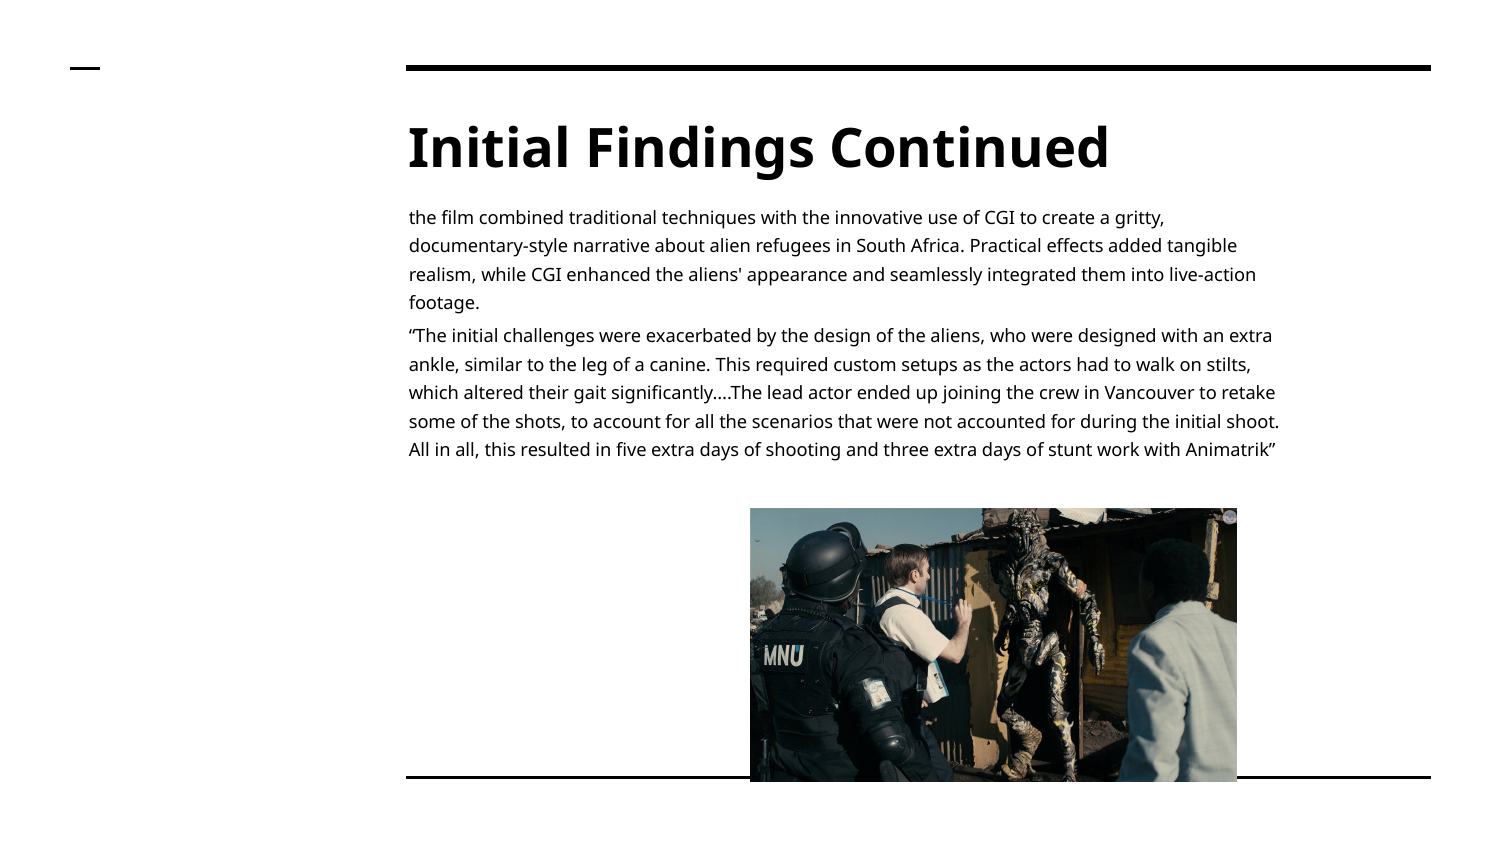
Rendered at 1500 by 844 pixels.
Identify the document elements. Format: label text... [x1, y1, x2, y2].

title Initial Findings Continued [393, 94, 1431, 199]
picture [749, 507, 1237, 782]
list the film combined traditional techniques with the innovative use of CGI to create a gritty, documentary-style narrative about alien refugees in South Africa. Practical effects added tangible realism, while CGI enhanced the aliens' appearance and seamlessly integrated them into live-action footage. “The initial challenges were exacerbated by the design of the aliens, who were designed with an extra ankle, similar to the leg of a canine. This required custom setups as the actors had to walk on stilts, which altered their gait significantly….The lead actor ended up joining the crew in Vancouver to retake some of the shots, to account for all the scenarios that were not accounted for during the initial shoot. All in all, this resulted in five extra days of shooting and three extra days of stunt work with Animatrik” [393, 186, 1305, 509]
